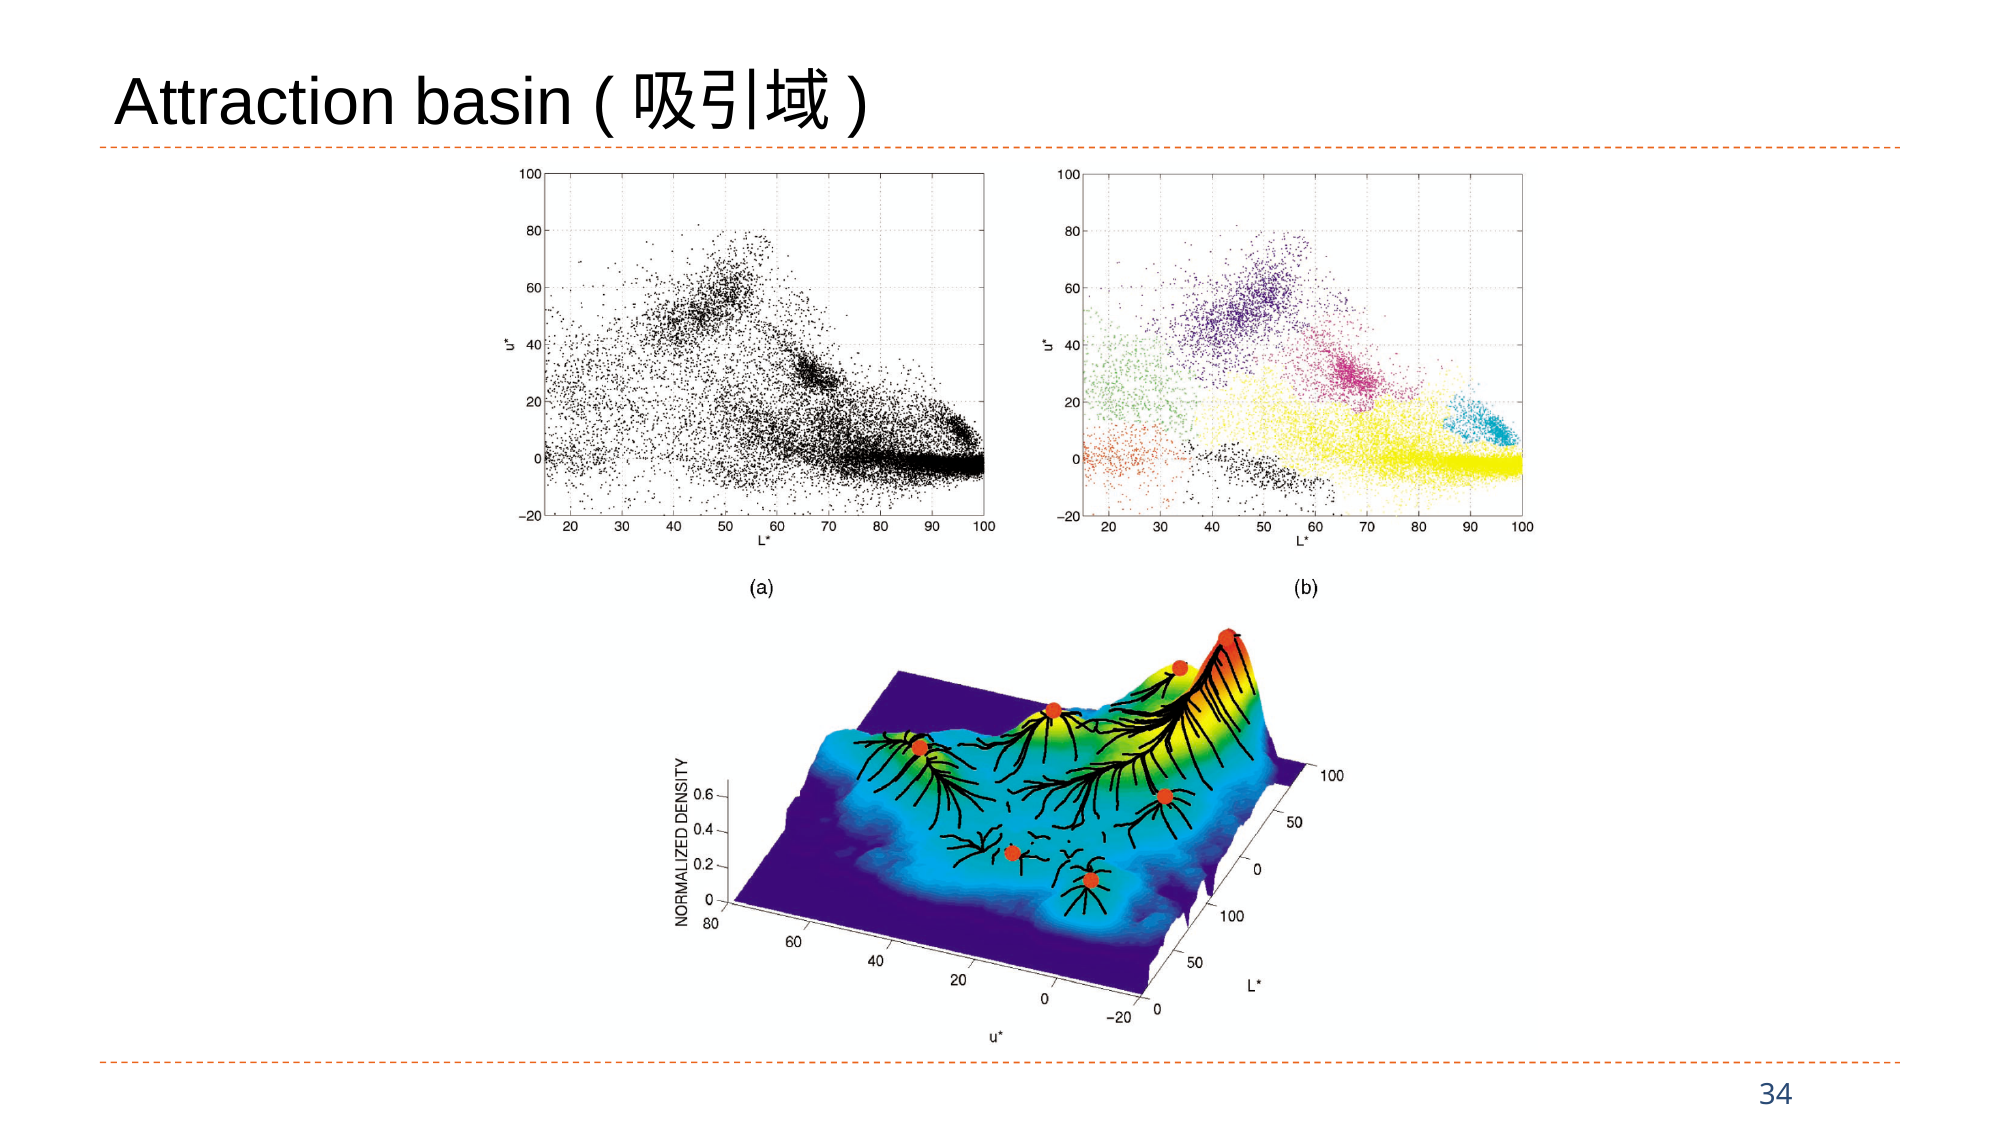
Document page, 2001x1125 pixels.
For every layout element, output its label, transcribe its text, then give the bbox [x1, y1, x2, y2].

picture [499, 162, 1538, 1051]
title Attraction basin (吸引域) [99, 24, 1900, 146]
